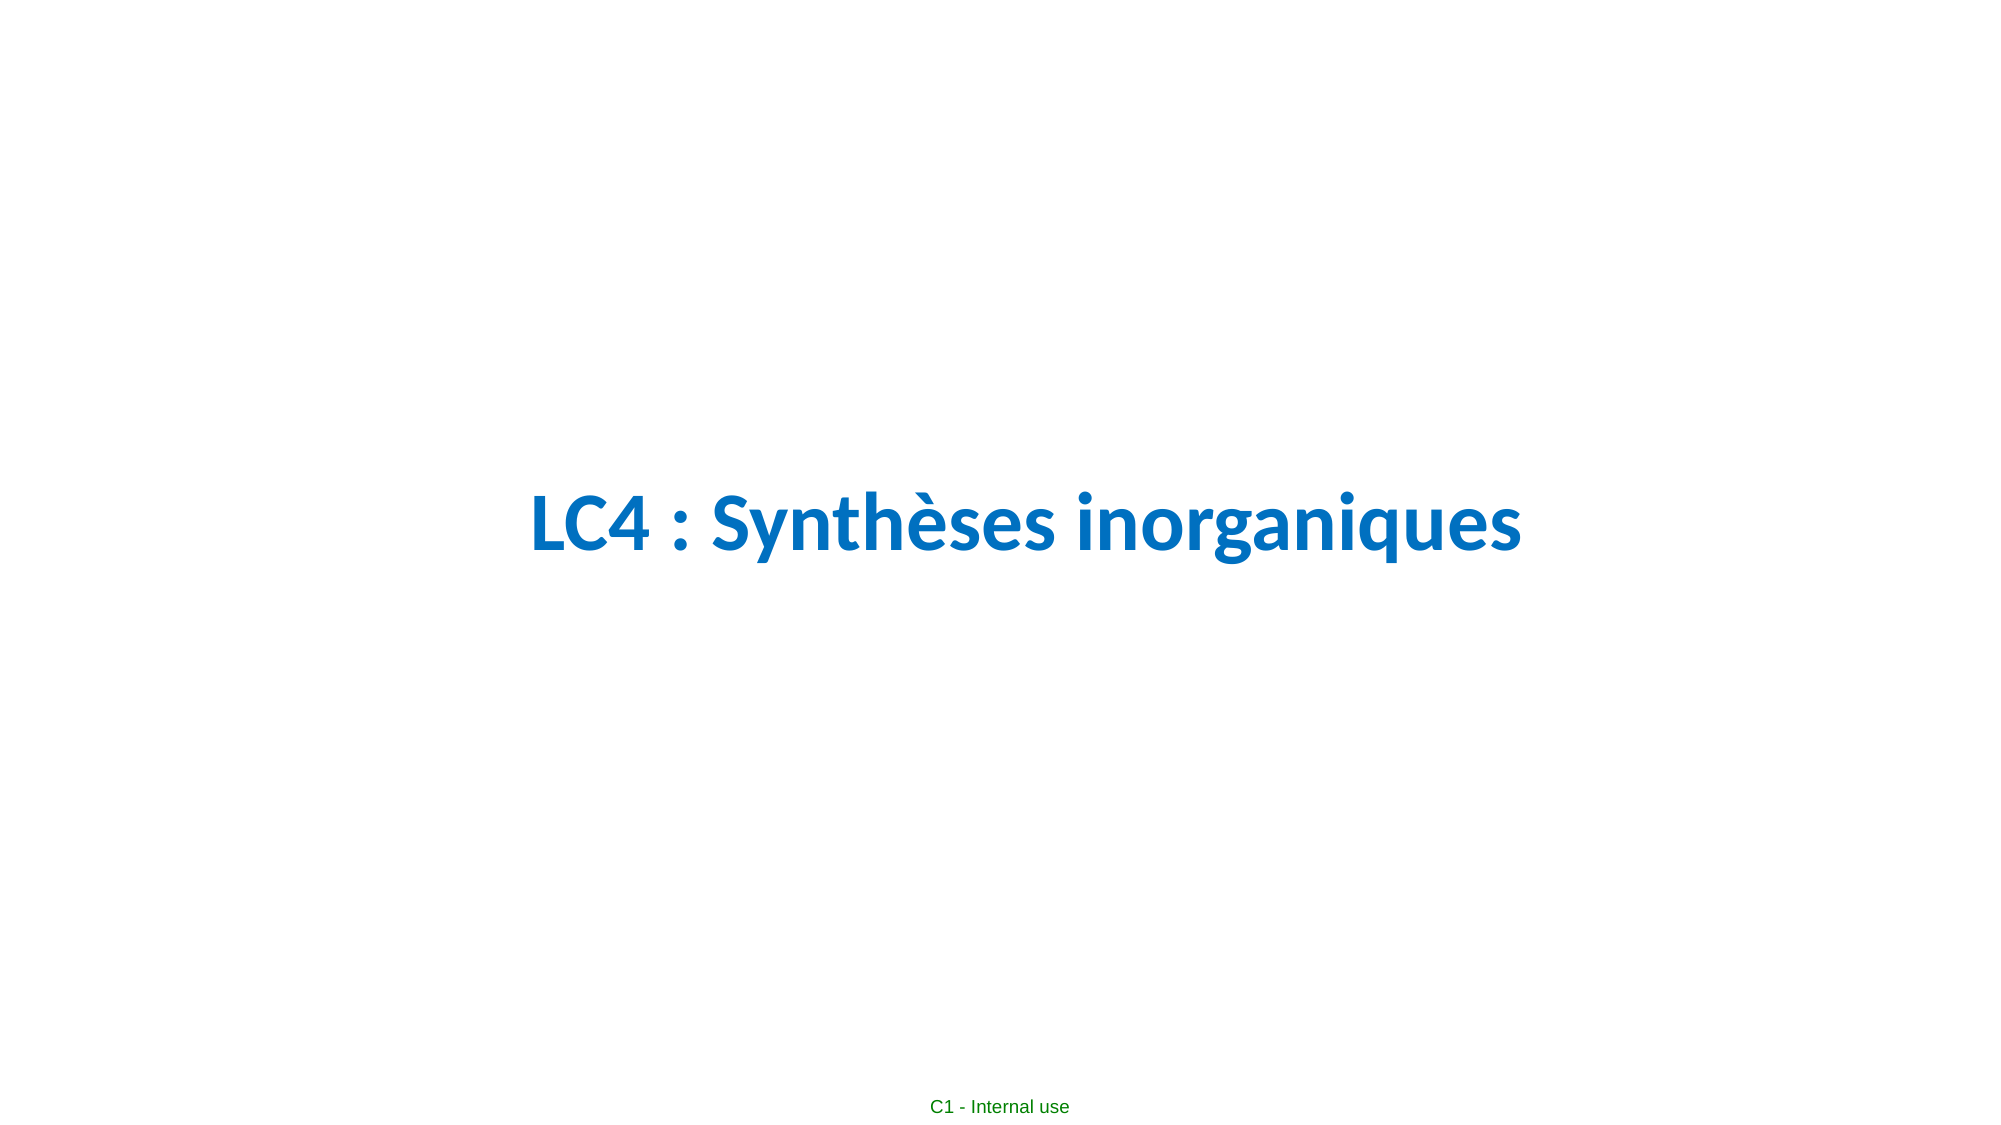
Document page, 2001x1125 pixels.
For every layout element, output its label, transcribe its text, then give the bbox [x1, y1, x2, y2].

text_box LC4 : Synthèses inorganiques [101, 459, 1952, 575]
